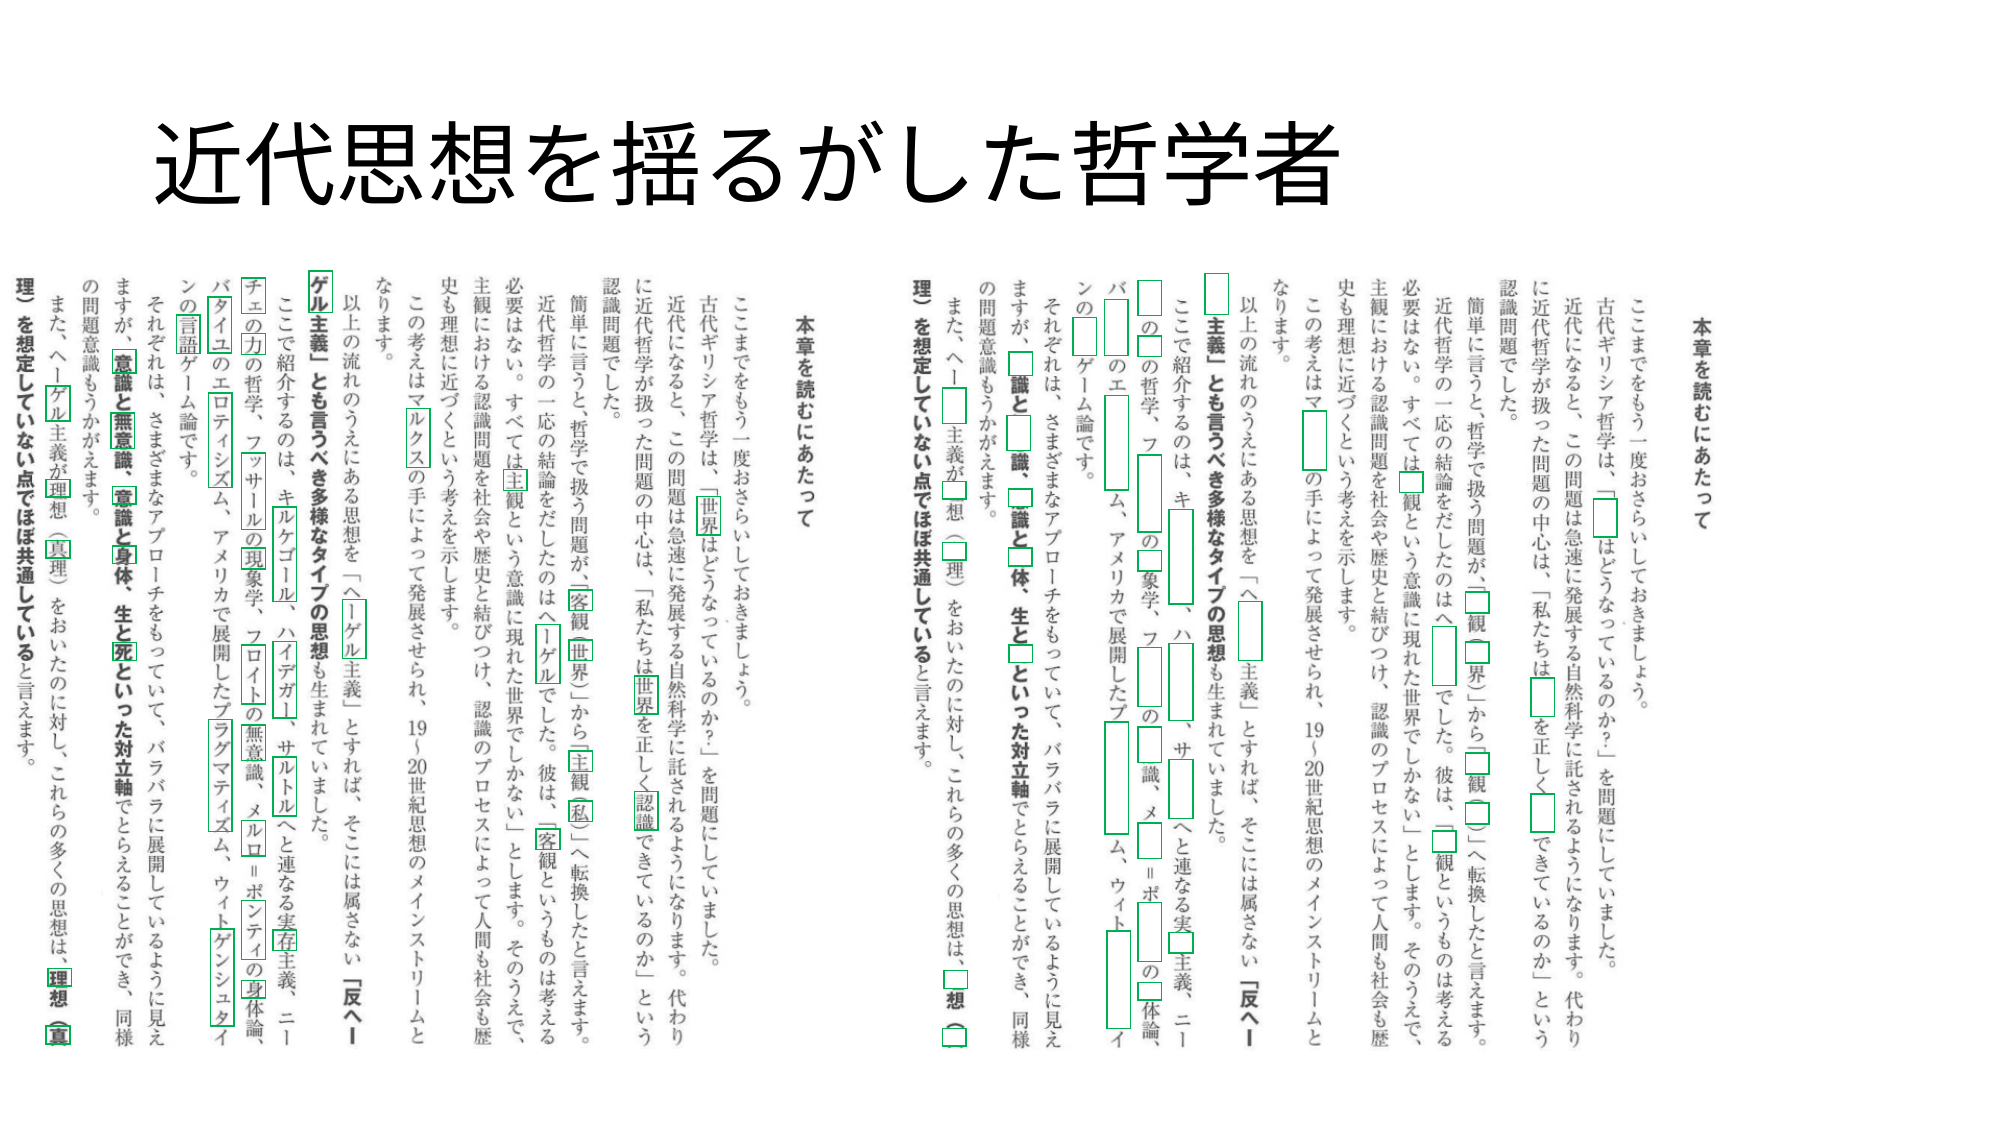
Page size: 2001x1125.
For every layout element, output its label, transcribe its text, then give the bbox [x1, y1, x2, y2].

picture [906, 275, 1199, 1051]
picture [9, 273, 303, 1049]
picture [305, 269, 837, 1049]
picture [1201, 271, 1734, 1051]
title 近代思想を揺るがした哲学者 [137, 59, 1863, 278]
